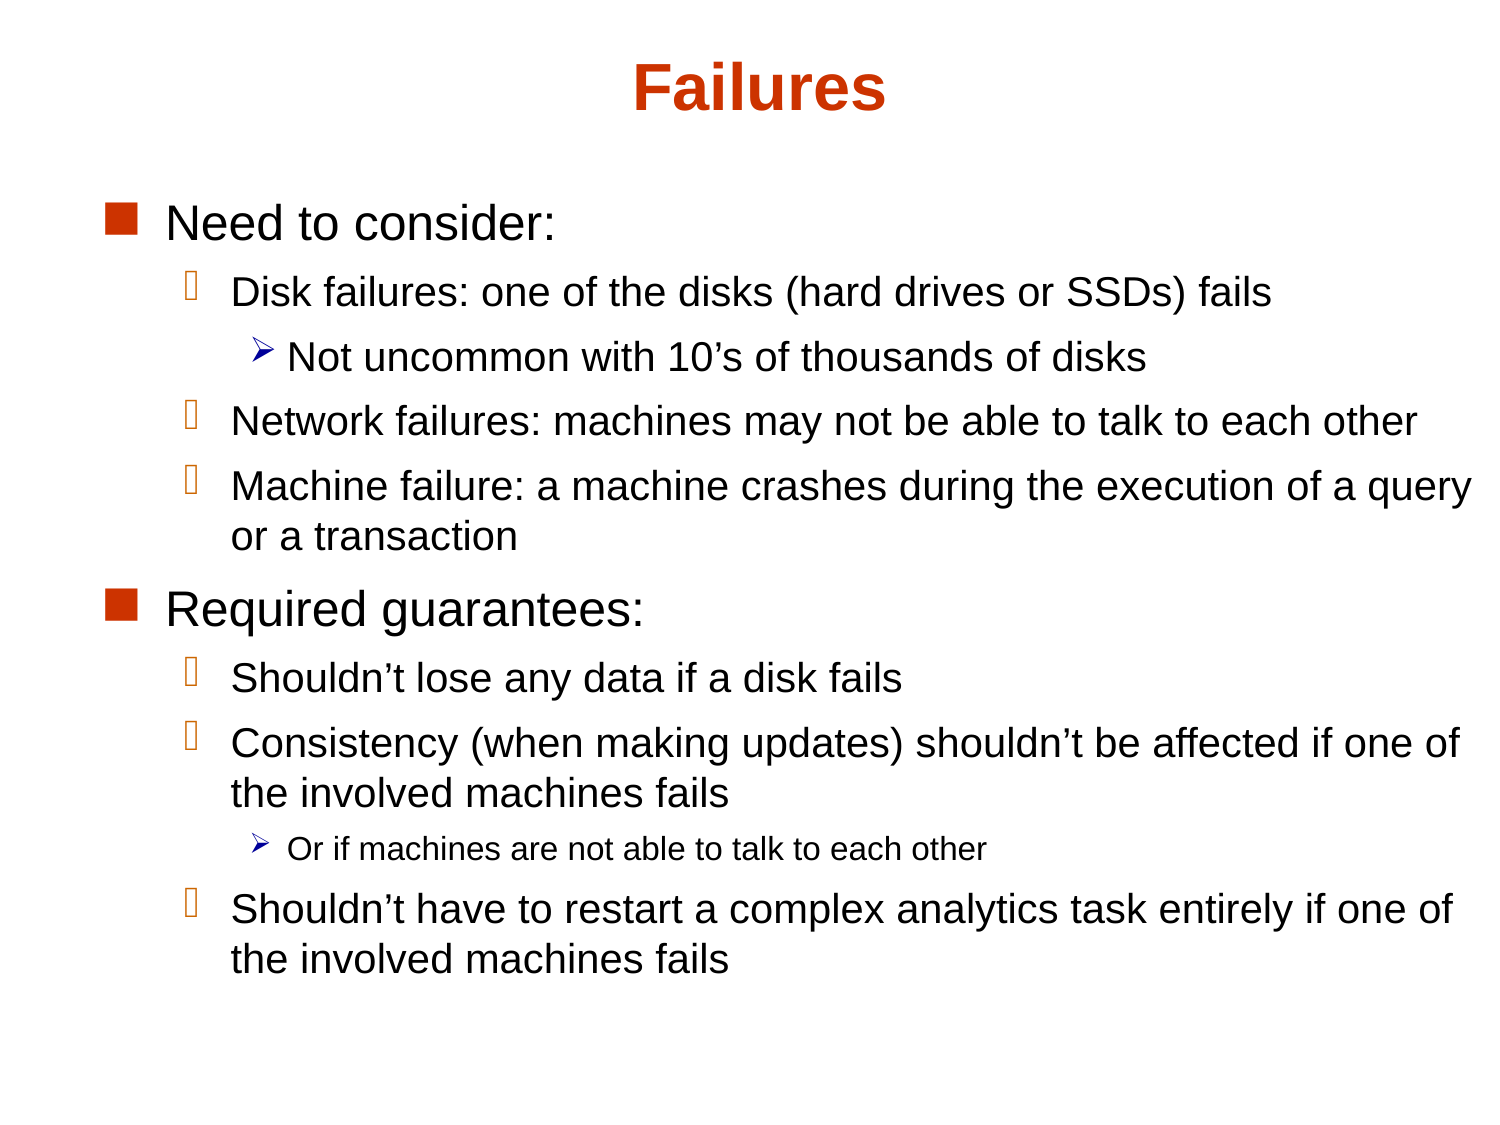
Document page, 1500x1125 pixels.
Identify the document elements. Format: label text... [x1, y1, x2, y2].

list Need to consider: Disk failures: one of the disks (hard drives or SSDs) fails Not uncommon with 10’s of thousands of disks Network failures: machines may not be able to talk to each other Machine failure: a machine crashes during the execution of a query or a transaction Required guarantees: Shouldn’t lose any data if a disk fails Consistency (when making updates) shouldn’t be affected if one of the involved machines fails Or if machines are not able to talk to each other Shouldn’t have to restart a complex analytics task entirely if one of the involved machines fails [93, 182, 1500, 1084]
title Failures [97, 30, 1423, 132]
